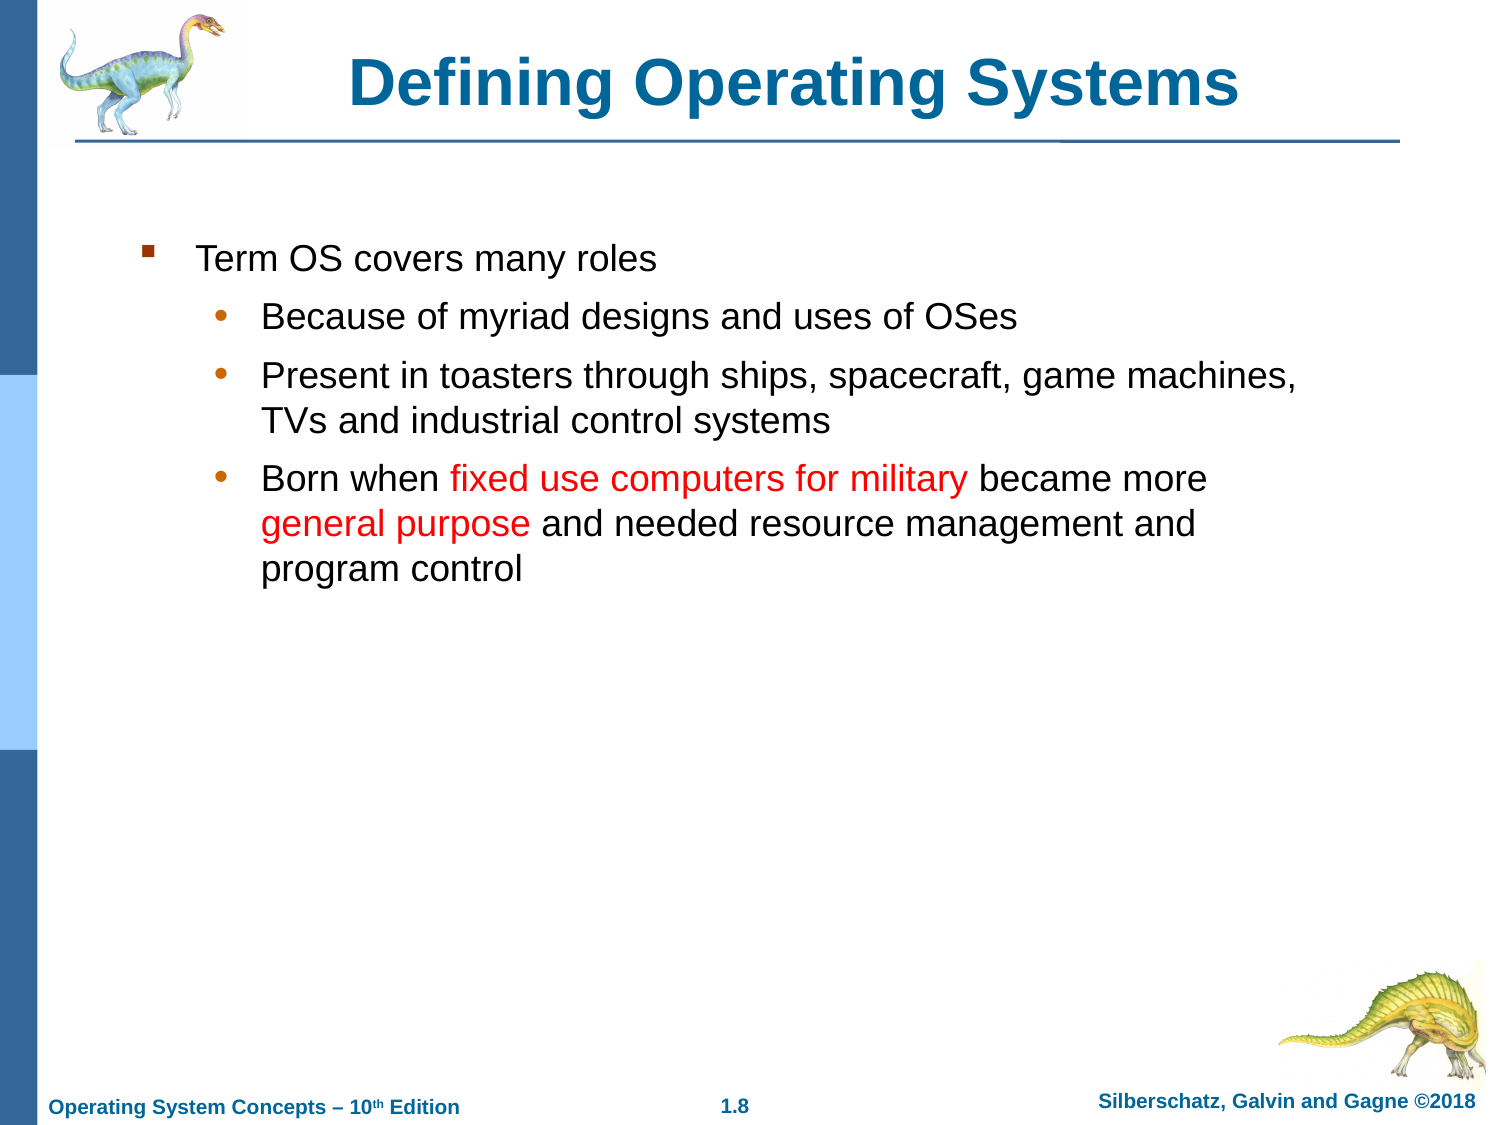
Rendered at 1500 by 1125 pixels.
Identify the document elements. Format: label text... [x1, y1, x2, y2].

picture [46, 0, 243, 149]
picture [1275, 959, 1486, 1090]
list Term OS covers many roles Because of myriad designs and uses of OSes Present in toasters through ships, spacecraft, game machines, TVs and industrial control systems Born when fixed use computers for military became more general purpose and needed resource management and program control [123, 168, 1345, 858]
title Defining Operating Systems [192, 32, 1398, 127]
